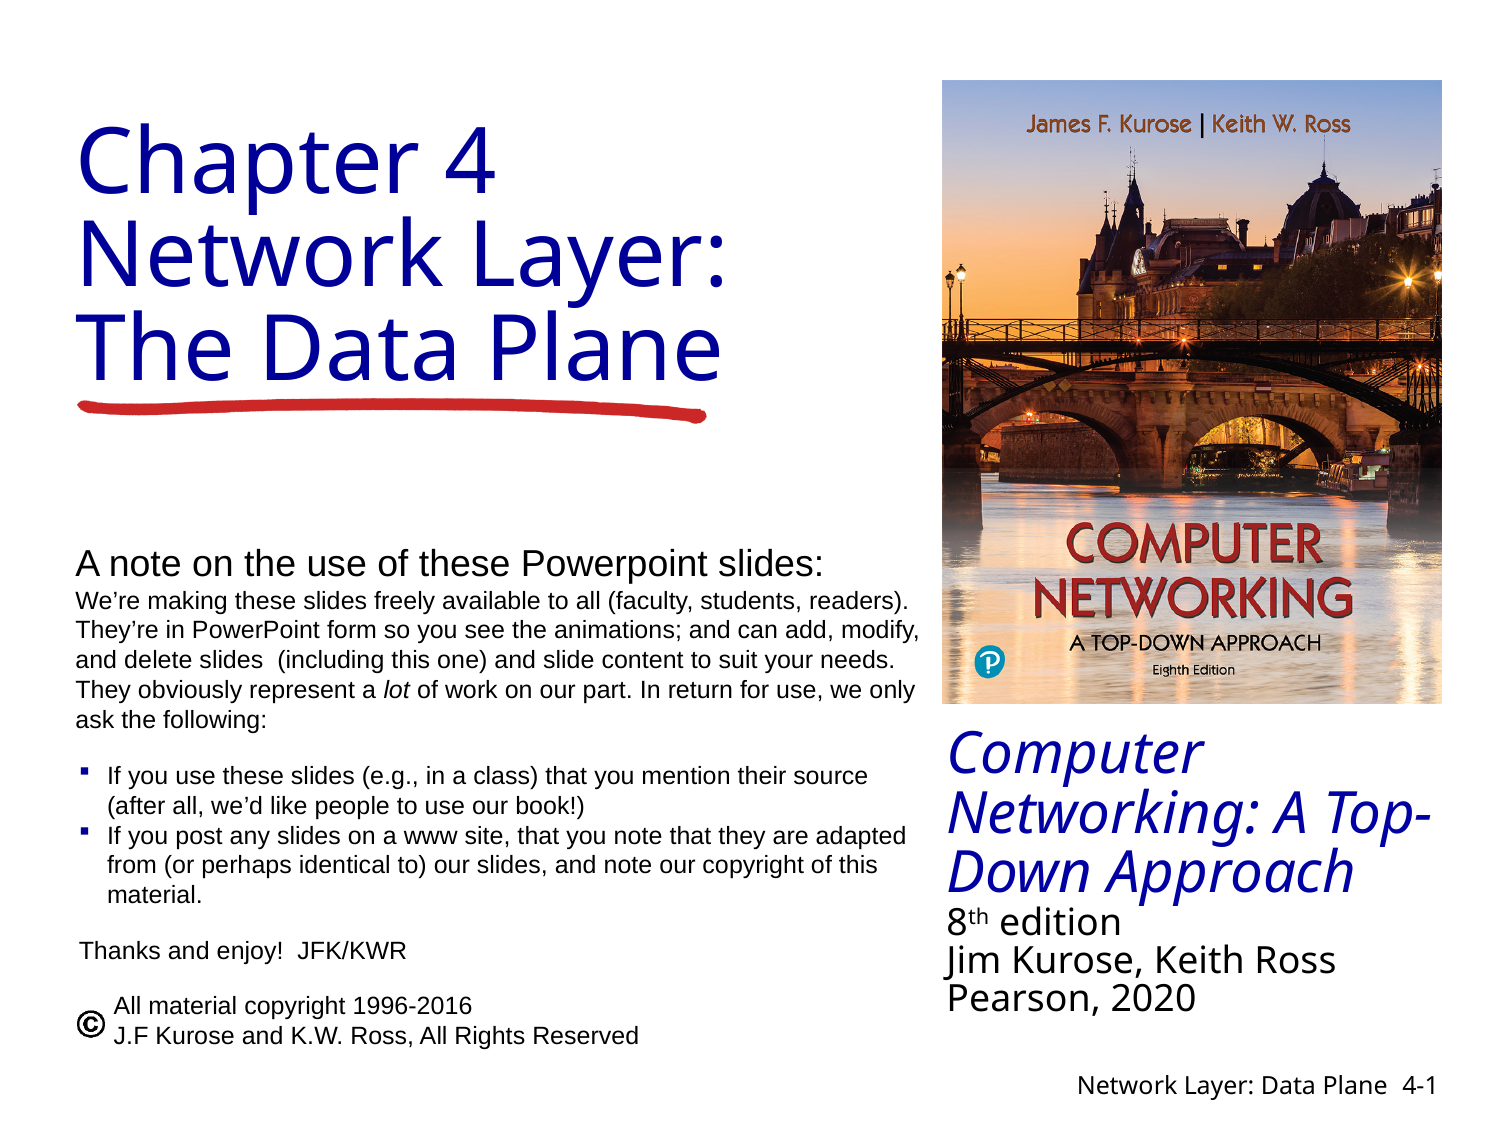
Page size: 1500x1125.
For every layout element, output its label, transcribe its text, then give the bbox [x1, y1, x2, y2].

text_box Chapter 4 Network Layer: The Data Plane [60, 117, 798, 401]
text_box Computer Networking: A Top-Down Approach 8th edition Jim Kurose, Keith Ross Pearson, 2020 [931, 638, 1477, 1108]
picture [942, 79, 1443, 704]
picture [73, 391, 713, 432]
text_box A note on the use of these Powerpoint slides: We’re making these slides freely available to all (faculty, students, readers). They’re in PowerPoint form so you see the animations; and can add, modify, and delete slides (including this one) and slide content to suit your needs. They obviously represent a lot of work on our part. In return for use, we only ask the following: [60, 531, 937, 771]
picture [75, 1007, 107, 1040]
text_box If you use these slides (e.g., in a class) that you mention their source (after all, we’d like people to use our book!) If you post any slides on a www site, that you note that they are adapted from (or perhaps identical to) our slides, and note our copyright of this material. Thanks and enjoy! JFK/KWR All material copyright 1996-2016 J.F Kurose and K.W. Ross, All Rights Reserved [64, 716, 931, 1057]
